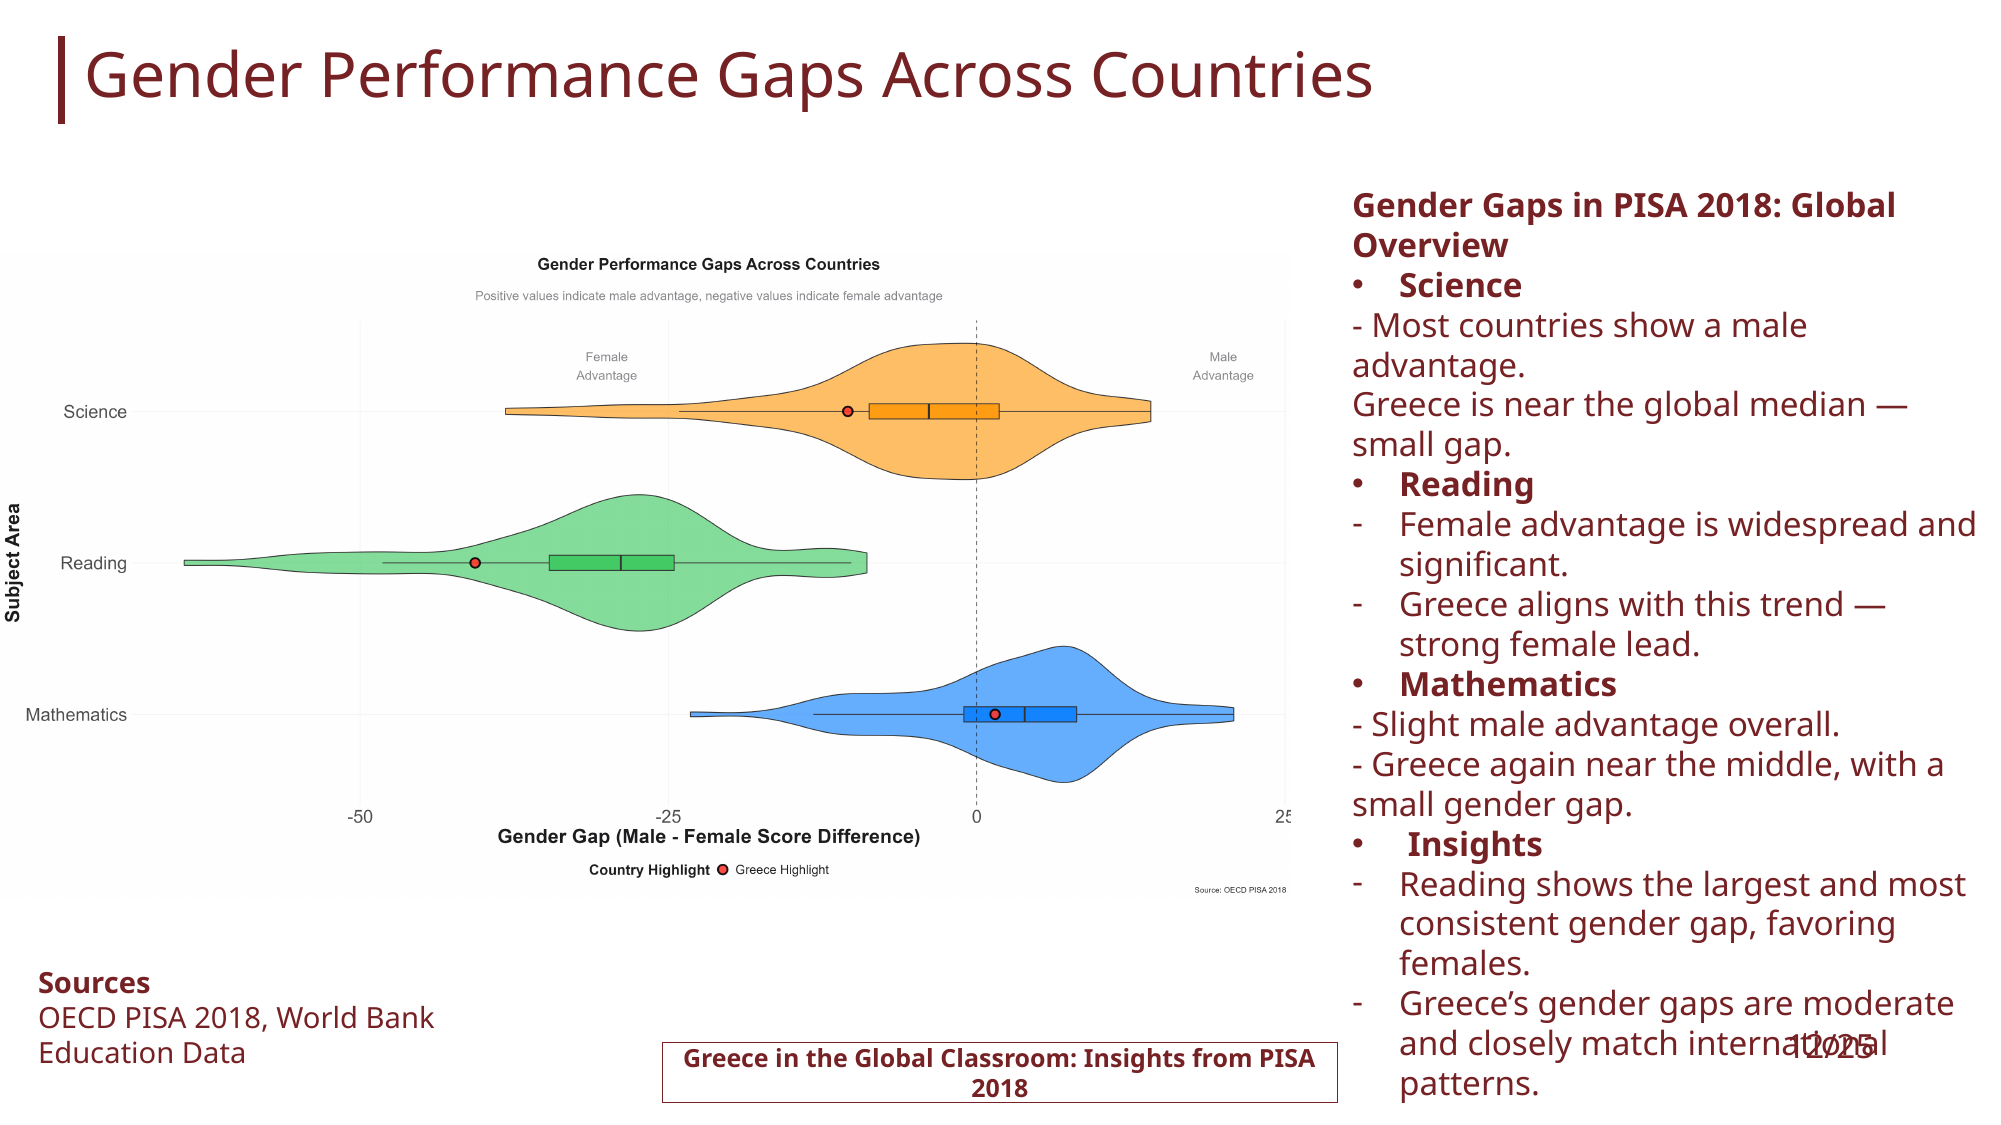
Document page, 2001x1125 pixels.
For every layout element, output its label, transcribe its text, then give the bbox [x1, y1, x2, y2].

text_box Gender Gaps in PISA 2018: Global Overview Science - Most countries show a male advantage. Greece is near the global median — small gap. Reading Female advantage is widespread and significant. Greece aligns with this trend — strong female lead. Mathematics - Slight male advantage overall. - Greece again near the middle, with a small gender gap. Insights Reading shows the largest and most consistent gender gap, favoring females. Greece’s gender gaps are moderate and closely match international patterns. [1337, 176, 2000, 1110]
text_box Greece in the Global Classroom: Insights from PISA 2018 [662, 1042, 1337, 1103]
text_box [61, 36, 1931, 177]
text_box Sources OECD PISA 2018, World Bank Education Data [23, 956, 583, 1077]
picture [0, 253, 1291, 899]
